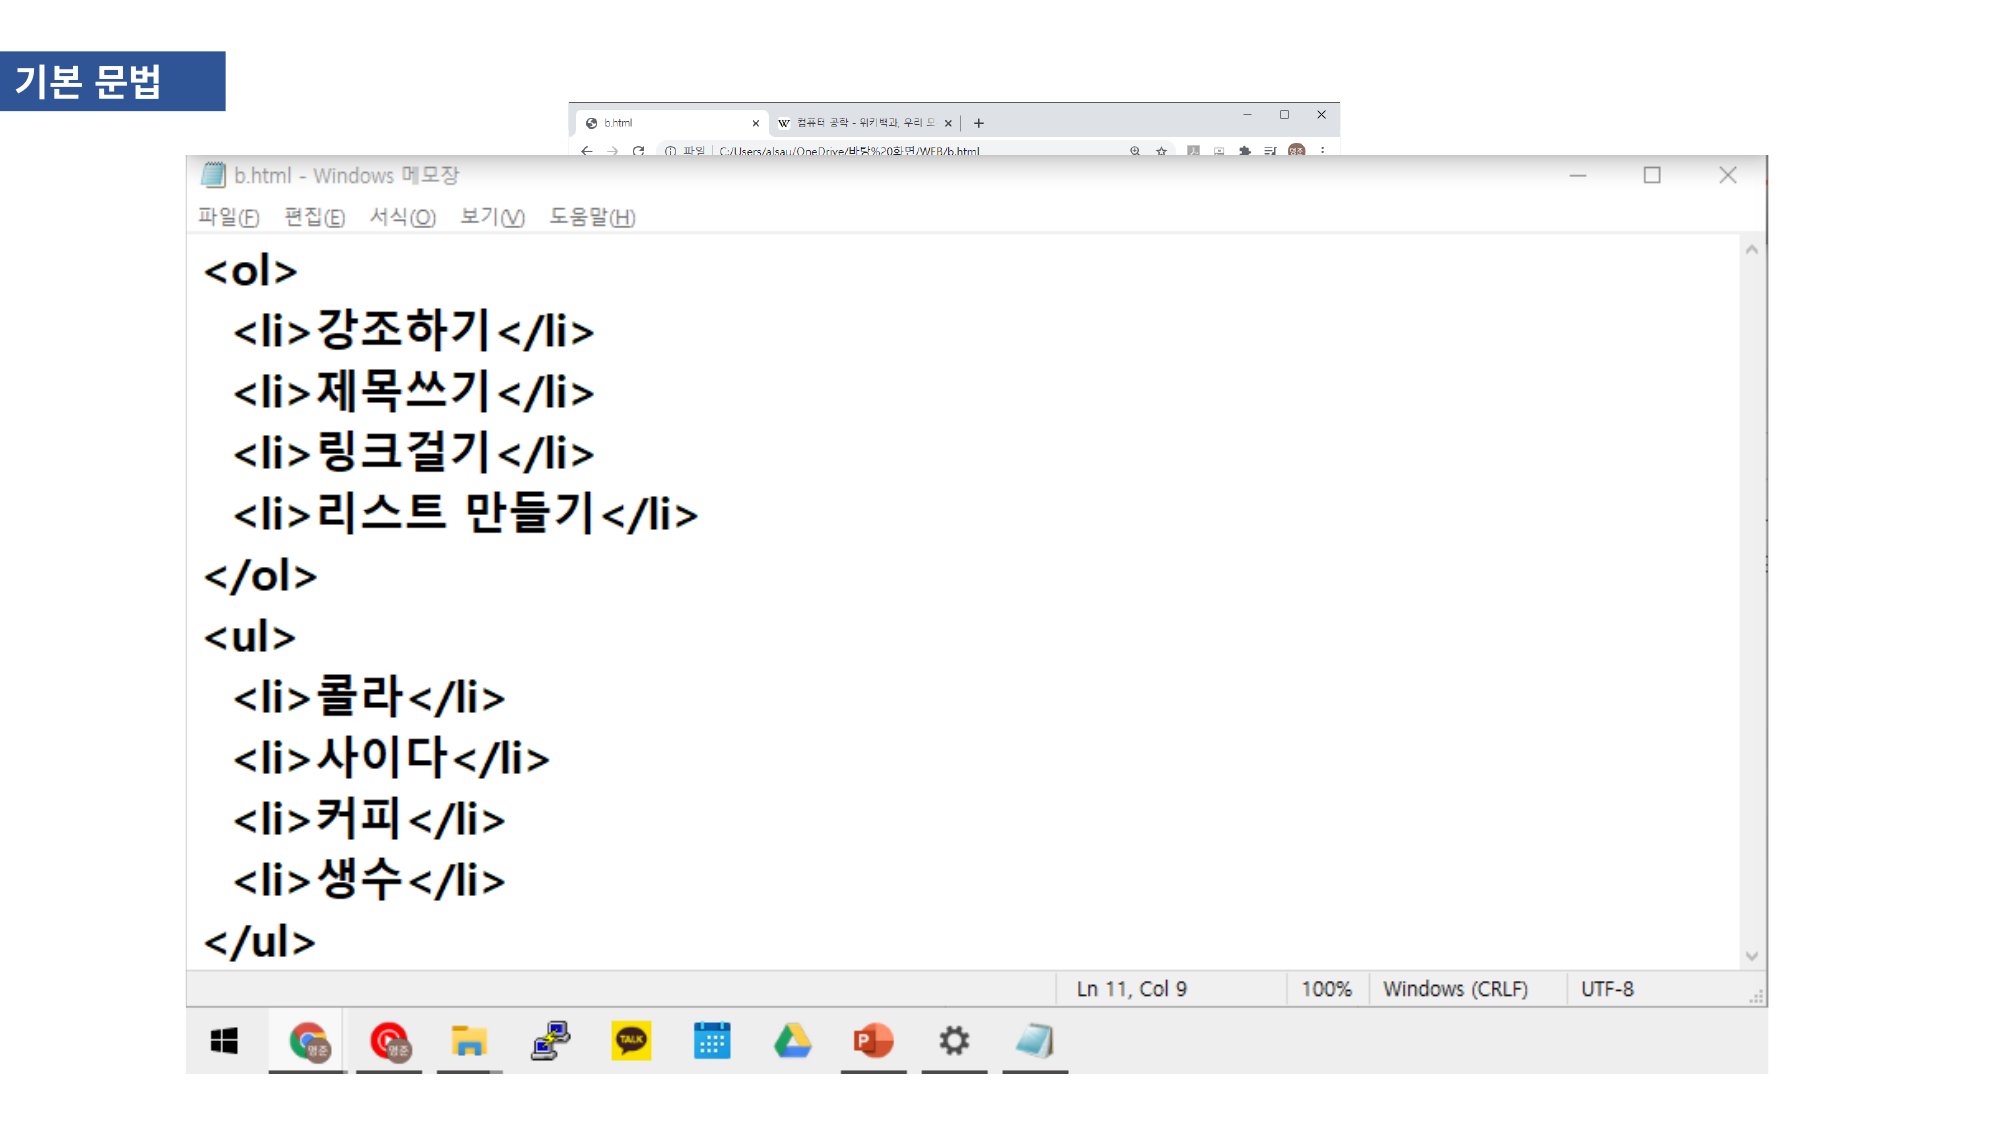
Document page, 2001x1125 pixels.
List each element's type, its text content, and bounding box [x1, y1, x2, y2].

picture [185, 102, 1769, 1074]
text_box 기본 문법 [0, 51, 226, 112]
